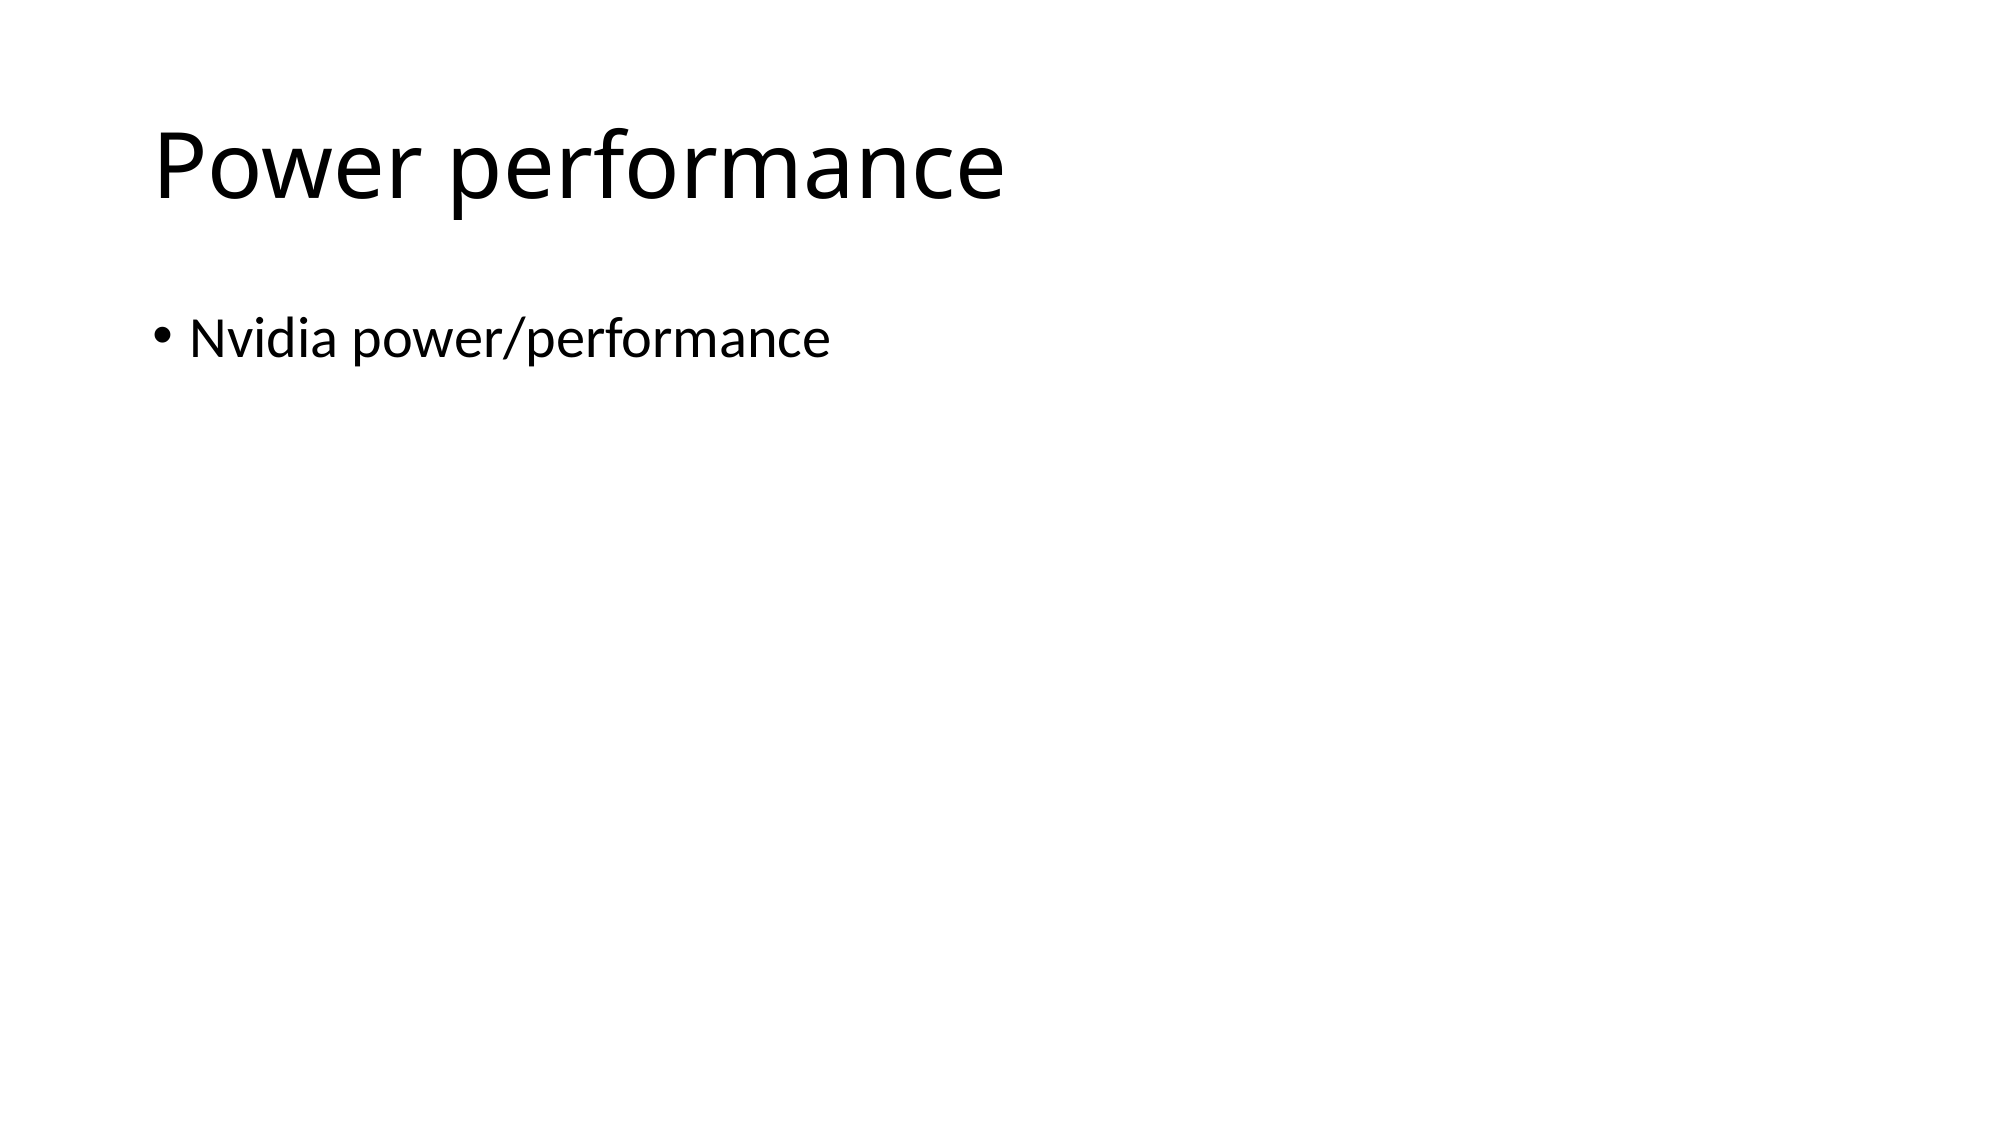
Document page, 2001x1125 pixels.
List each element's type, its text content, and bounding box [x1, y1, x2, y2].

list Nvidia power/performance [137, 299, 1863, 1014]
title Power performance [137, 59, 1863, 278]
